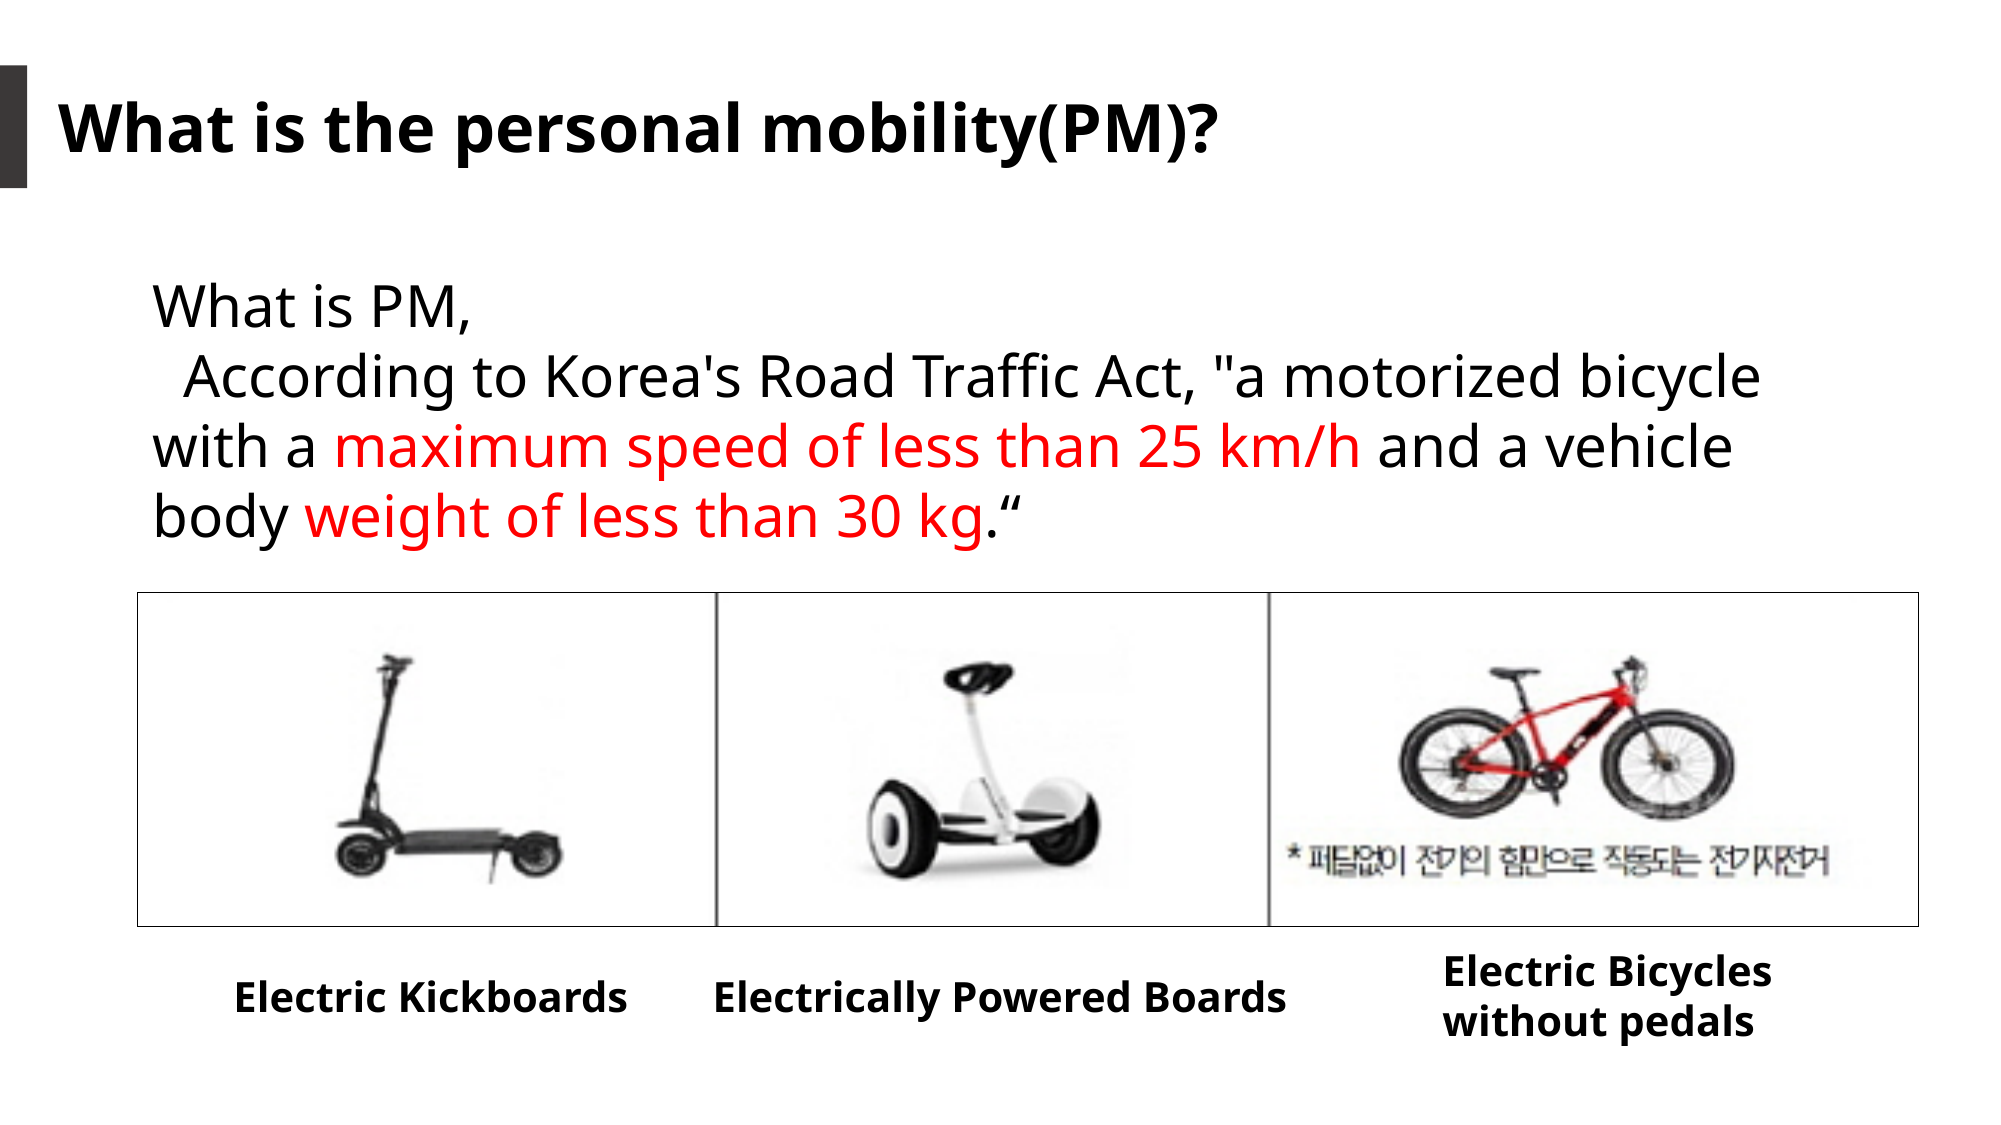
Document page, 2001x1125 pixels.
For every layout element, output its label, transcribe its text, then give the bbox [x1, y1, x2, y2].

text_box What is the personal mobility(PM)? [43, 78, 1535, 174]
picture [137, 592, 1919, 927]
text_box Electric Bicycles without pedals [1427, 937, 1799, 1053]
text_box [0, 64, 28, 189]
text_box Electric Kickboards [218, 963, 644, 1028]
text_box What is PM, According to Korea's Road Traffic Act, "a motorized bicycle with a maximum speed of less than 25 km/h and a vehicle body weight of less than 30 kg.“ [137, 261, 1863, 557]
text_box Electrically Powered Boards [697, 963, 1303, 1029]
